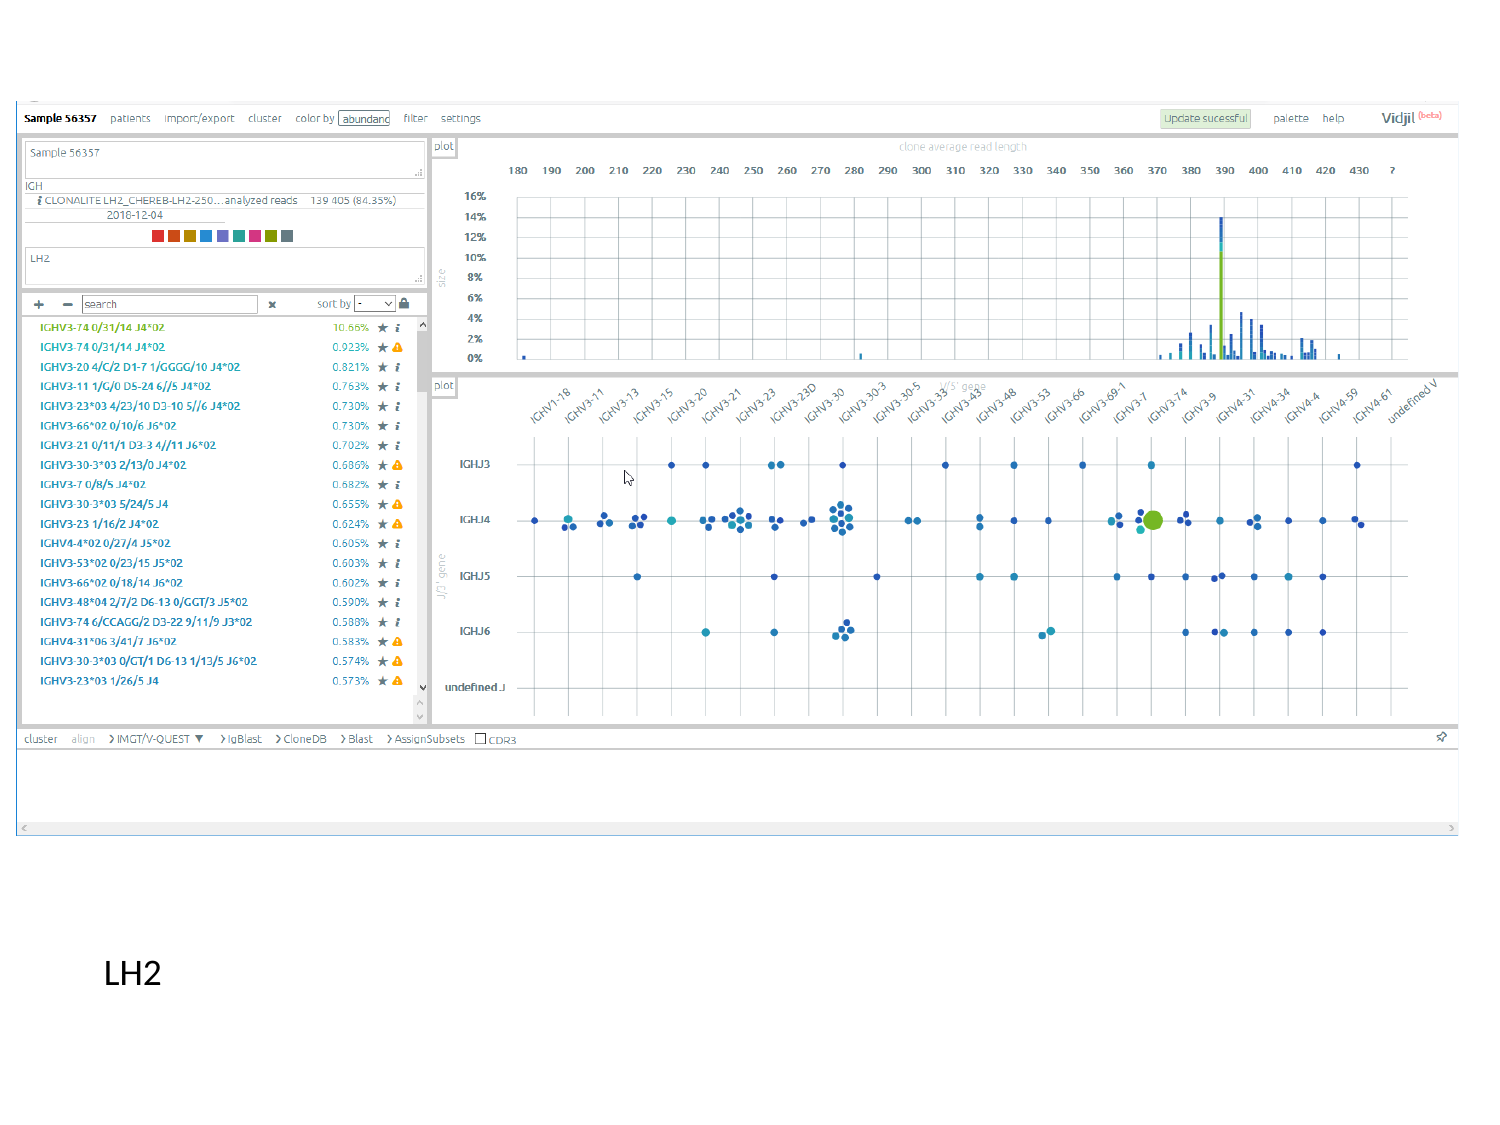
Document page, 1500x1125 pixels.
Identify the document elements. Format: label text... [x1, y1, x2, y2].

text_box LH2 [89, 940, 177, 1001]
picture [15, 101, 1459, 836]
